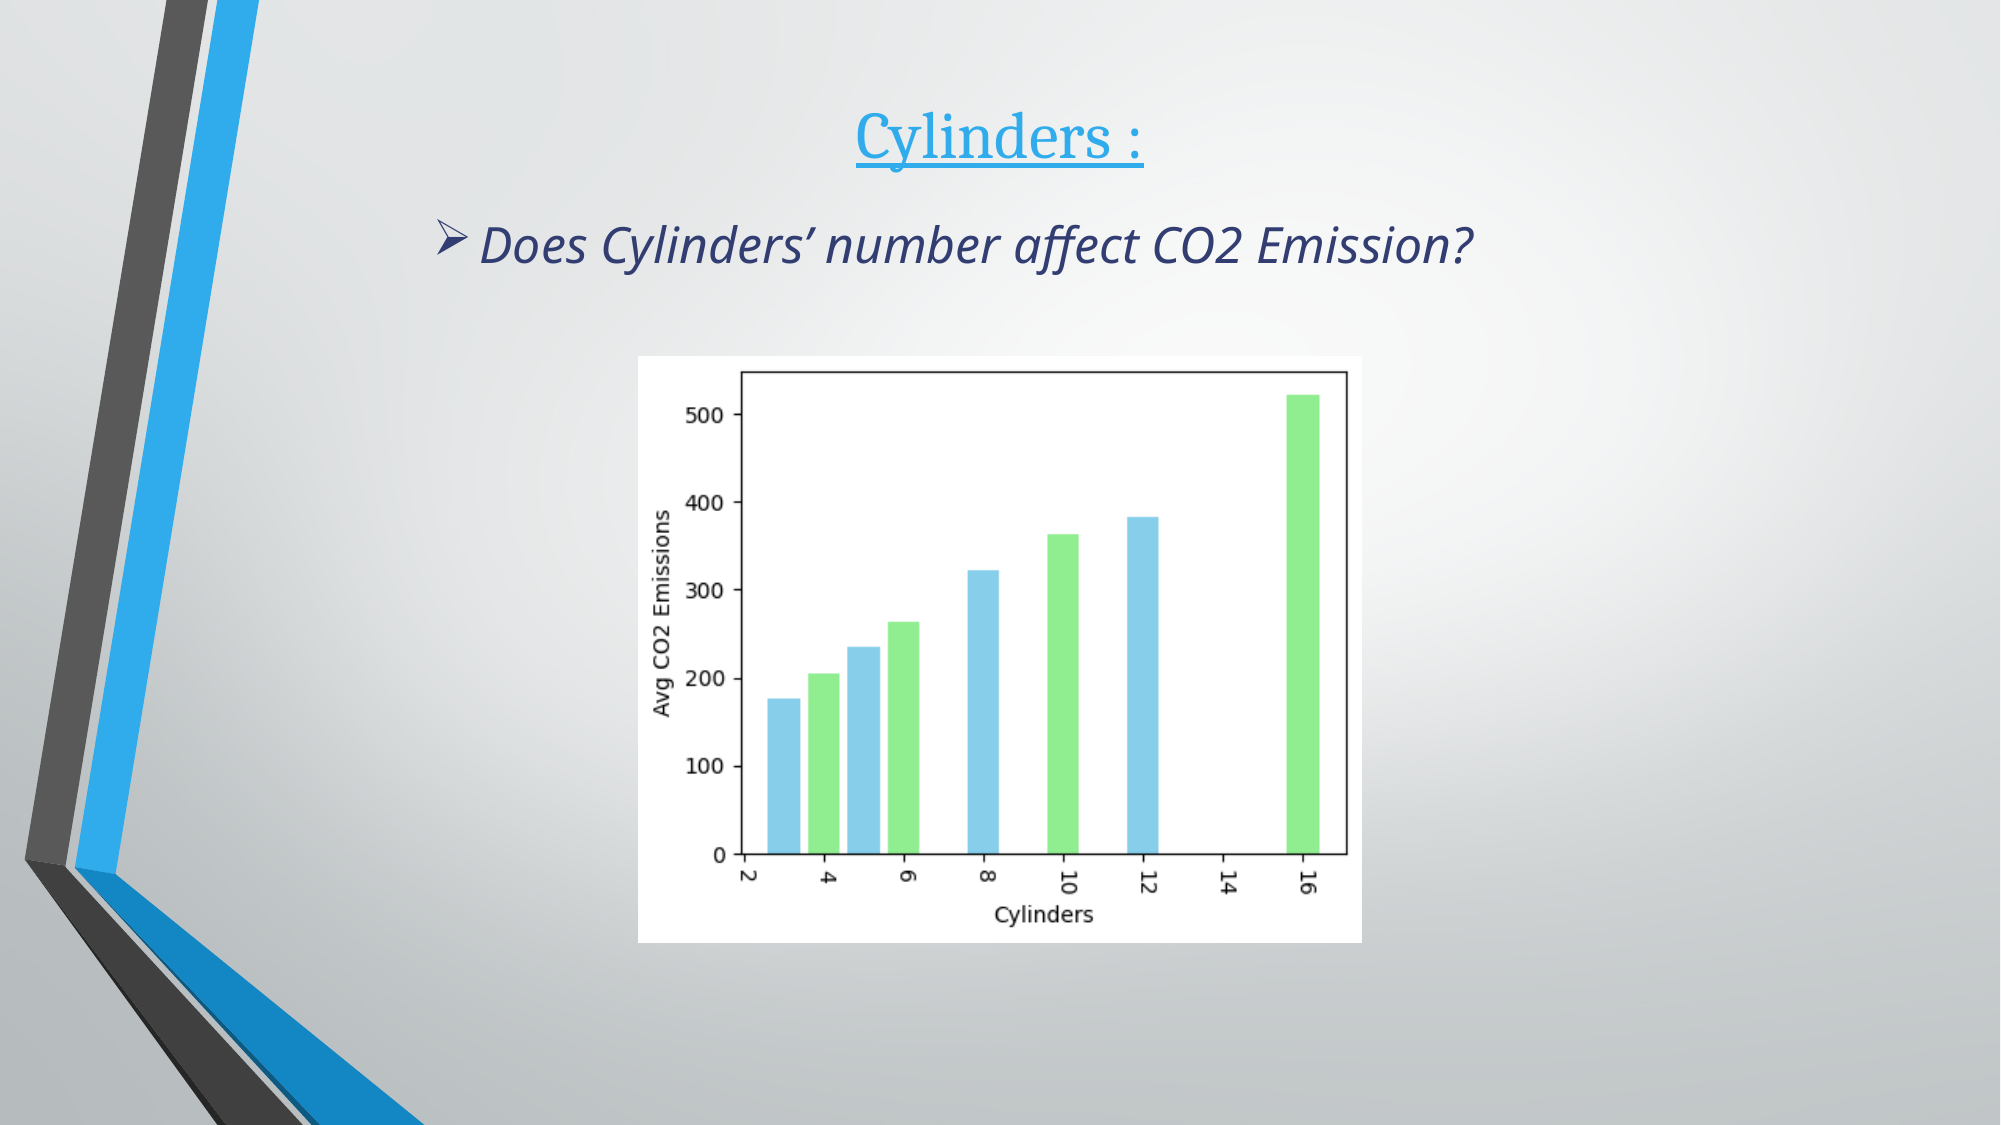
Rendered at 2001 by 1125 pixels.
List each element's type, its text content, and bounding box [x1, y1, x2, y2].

title Cylinders : [475, 75, 1525, 189]
text_box Does Cylinders’ number affect CO2 Emission? [418, 206, 1545, 281]
picture [637, 356, 1362, 944]
